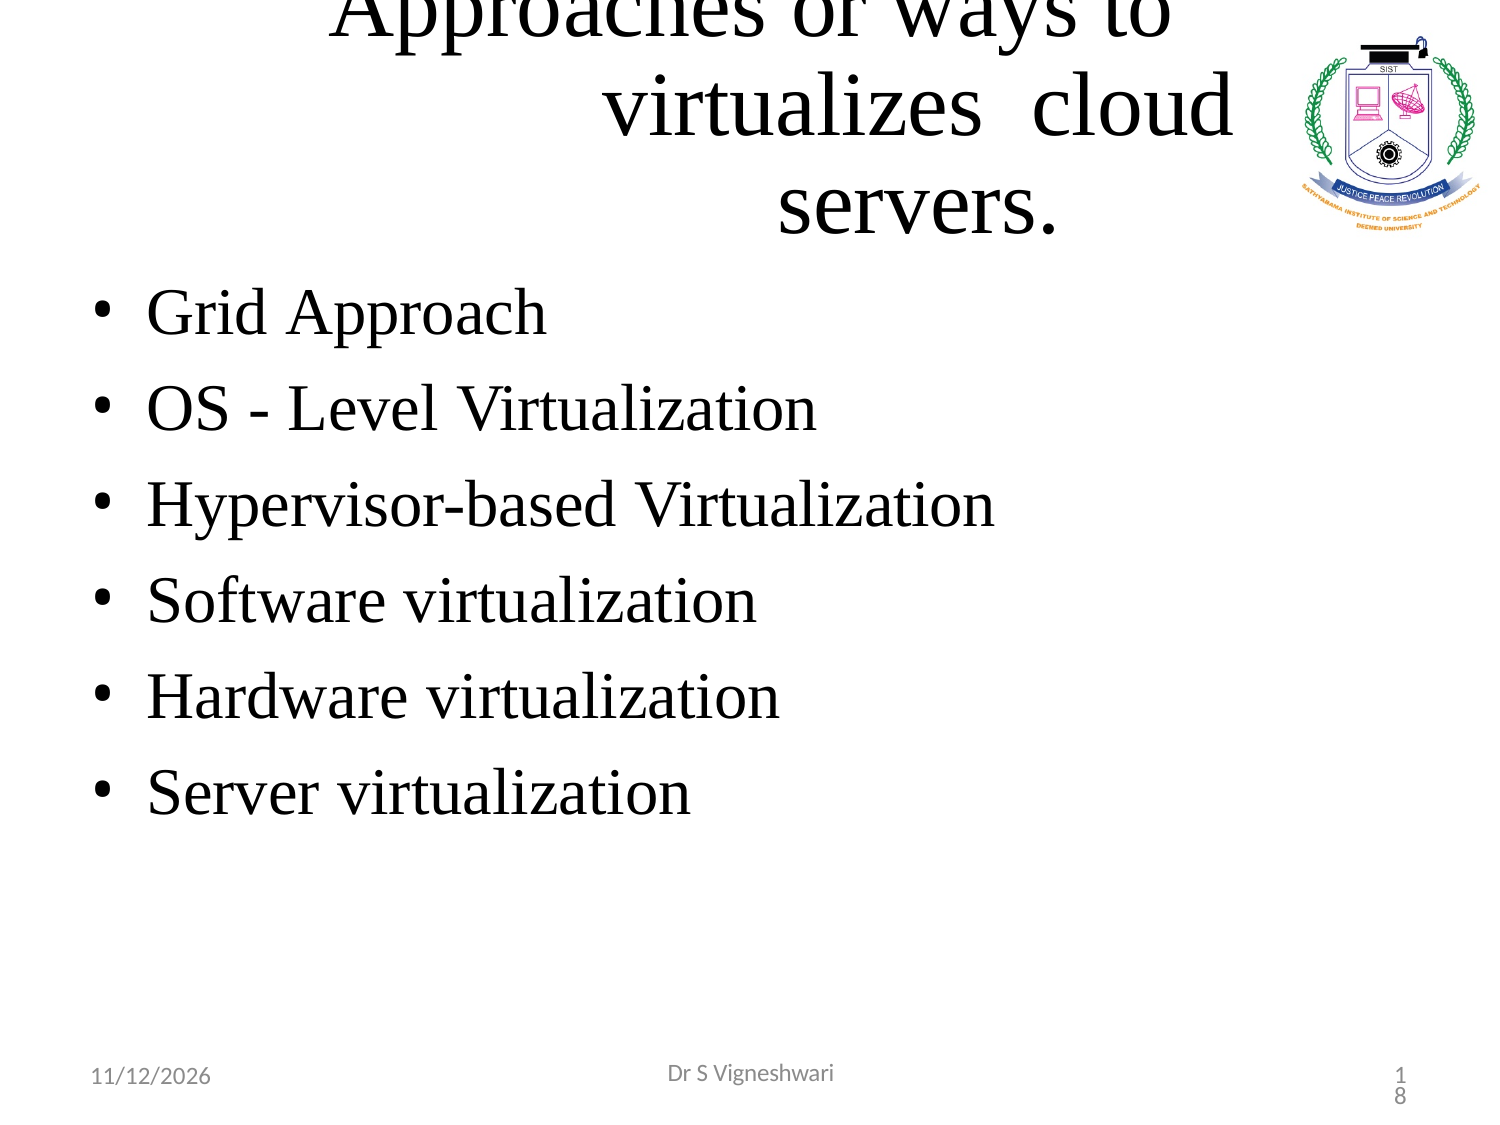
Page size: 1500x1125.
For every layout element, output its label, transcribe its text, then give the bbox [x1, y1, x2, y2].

title Approaches or ways to virtualizes cloud servers. [180, 0, 1321, 252]
slide_number 18 [1379, 1060, 1417, 1090]
picture [1321, 30, 1500, 251]
text_box Grid Approach OS - Level Virtualization Hypervisor-based Virtualization Software virtualization Hardware virtualization Server virtualization [87, 249, 1004, 828]
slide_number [75, 1046, 420, 1103]
footer Dr S Vigneshwari [528, 828, 972, 1125]
